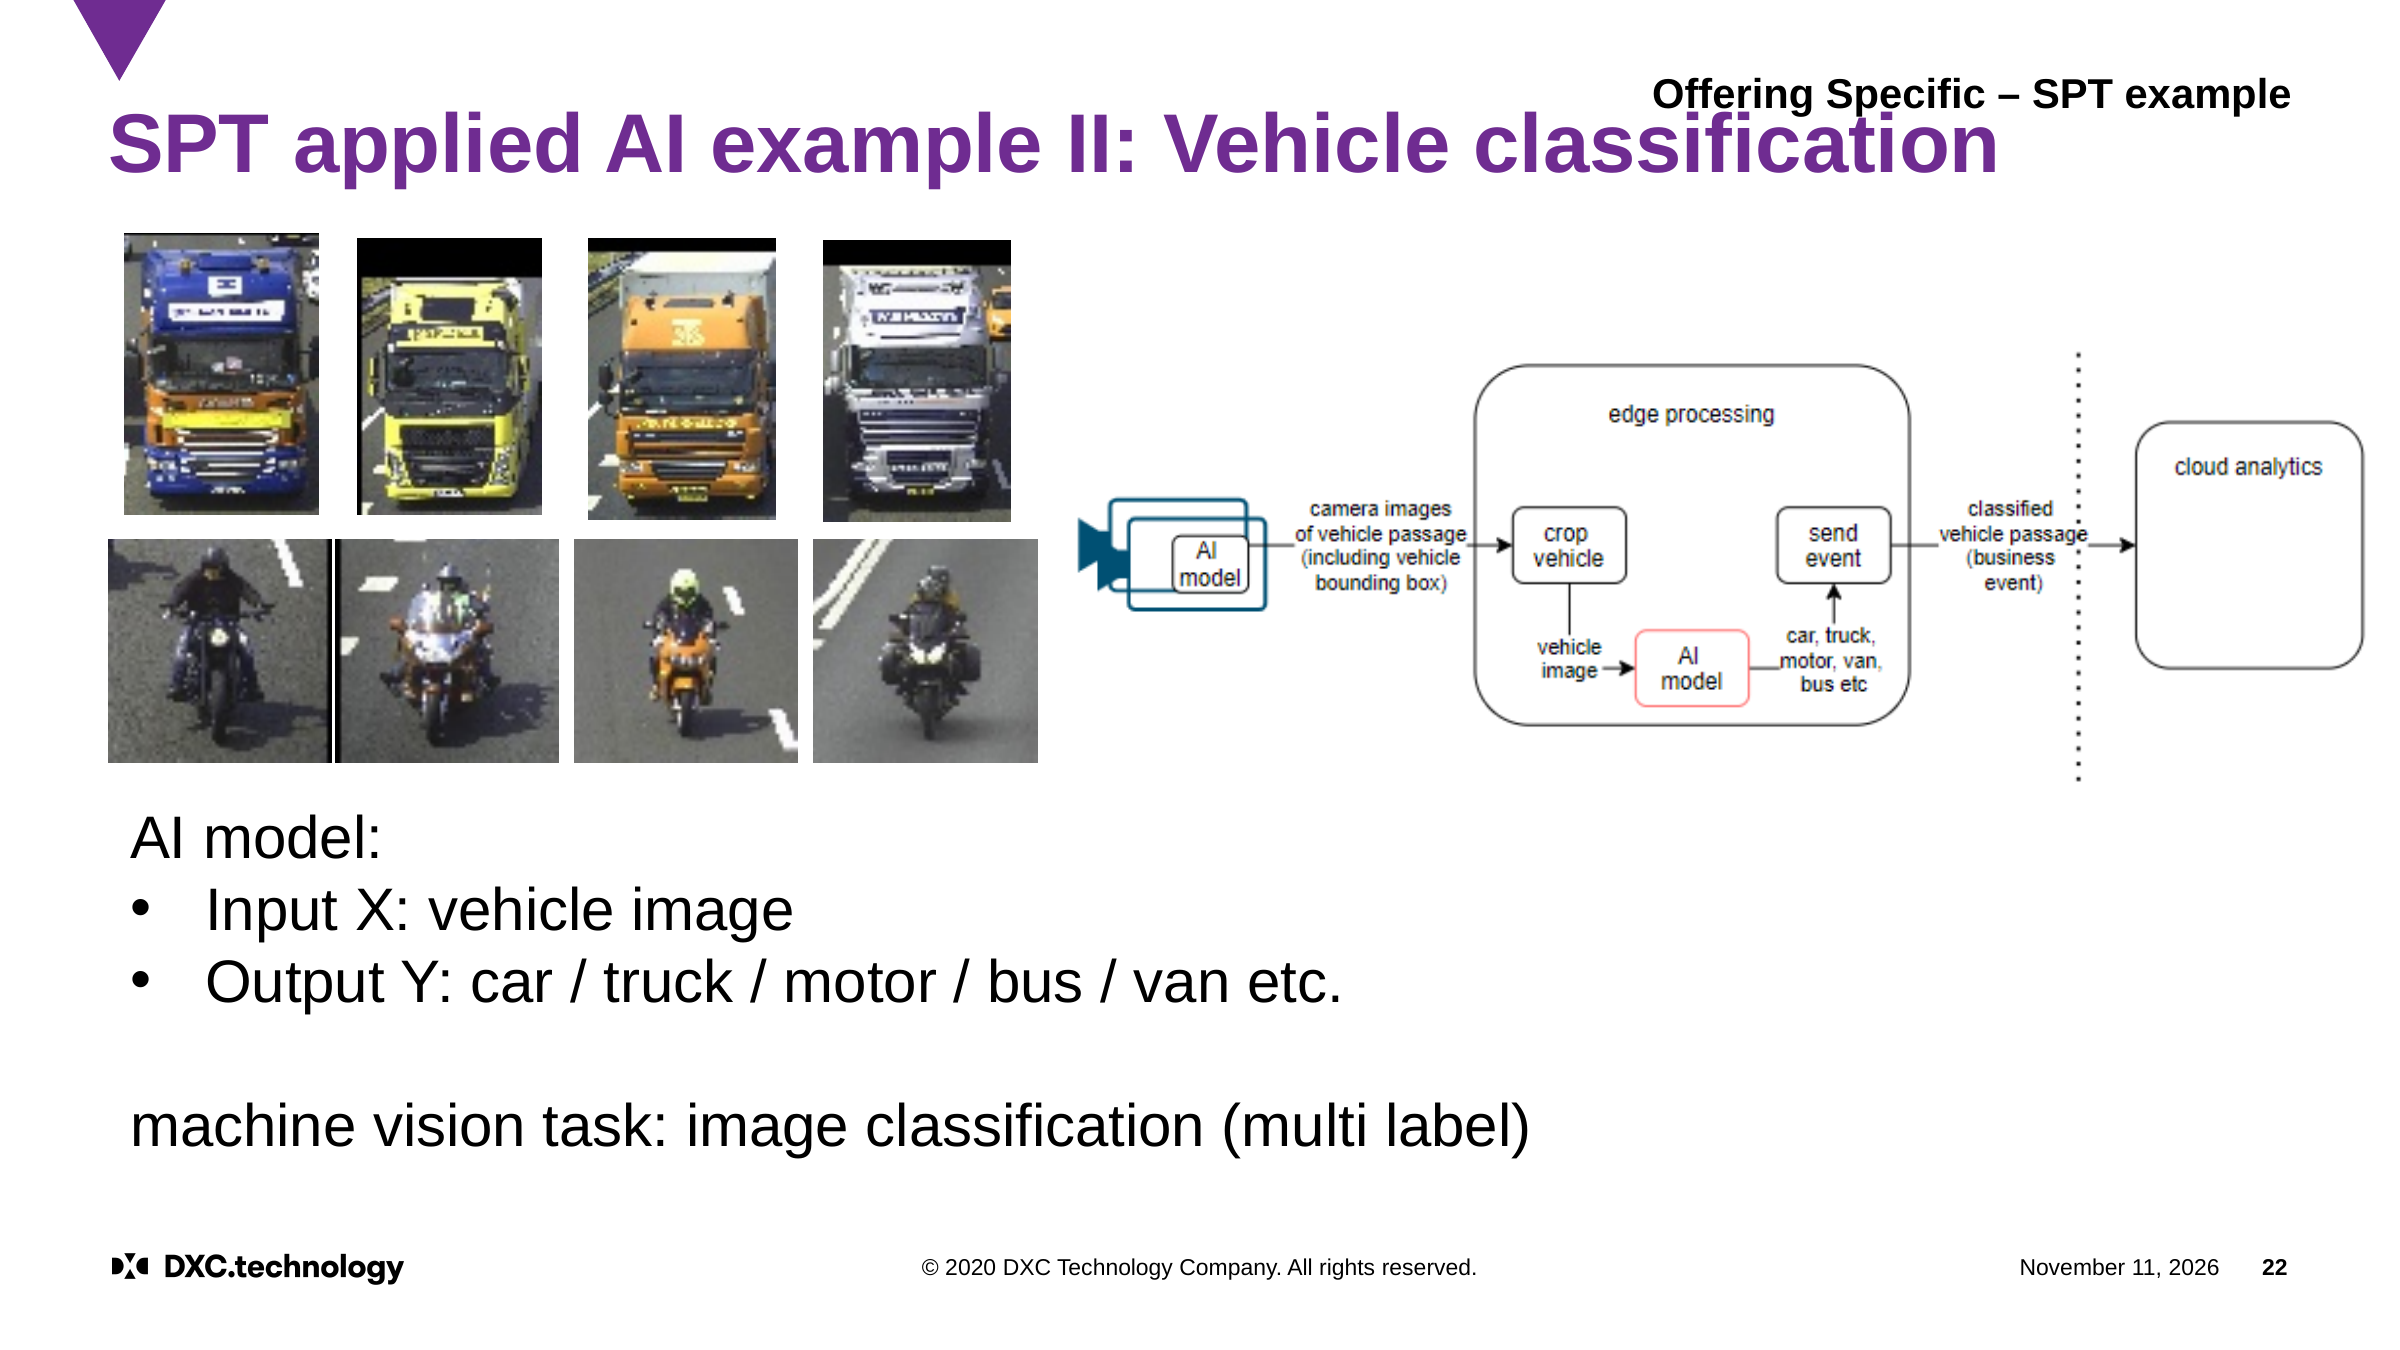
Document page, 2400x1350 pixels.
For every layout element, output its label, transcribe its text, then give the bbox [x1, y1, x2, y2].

text_box SPT applied AI example II: Vehicle classification [108, 109, 2296, 190]
picture [588, 238, 776, 520]
picture [108, 539, 332, 763]
picture [813, 240, 2400, 809]
picture [335, 539, 559, 763]
list Offering Specific – SPT example [1241, 66, 2292, 113]
picture [357, 238, 542, 515]
text_box AI model: Input X: vehicle image Output Y: car / truck / motor / bus / van etc. machine vision task: image classification (multi label) [115, 791, 1547, 1208]
picture [124, 233, 319, 515]
picture [574, 539, 798, 763]
picture [112, 1253, 404, 1285]
